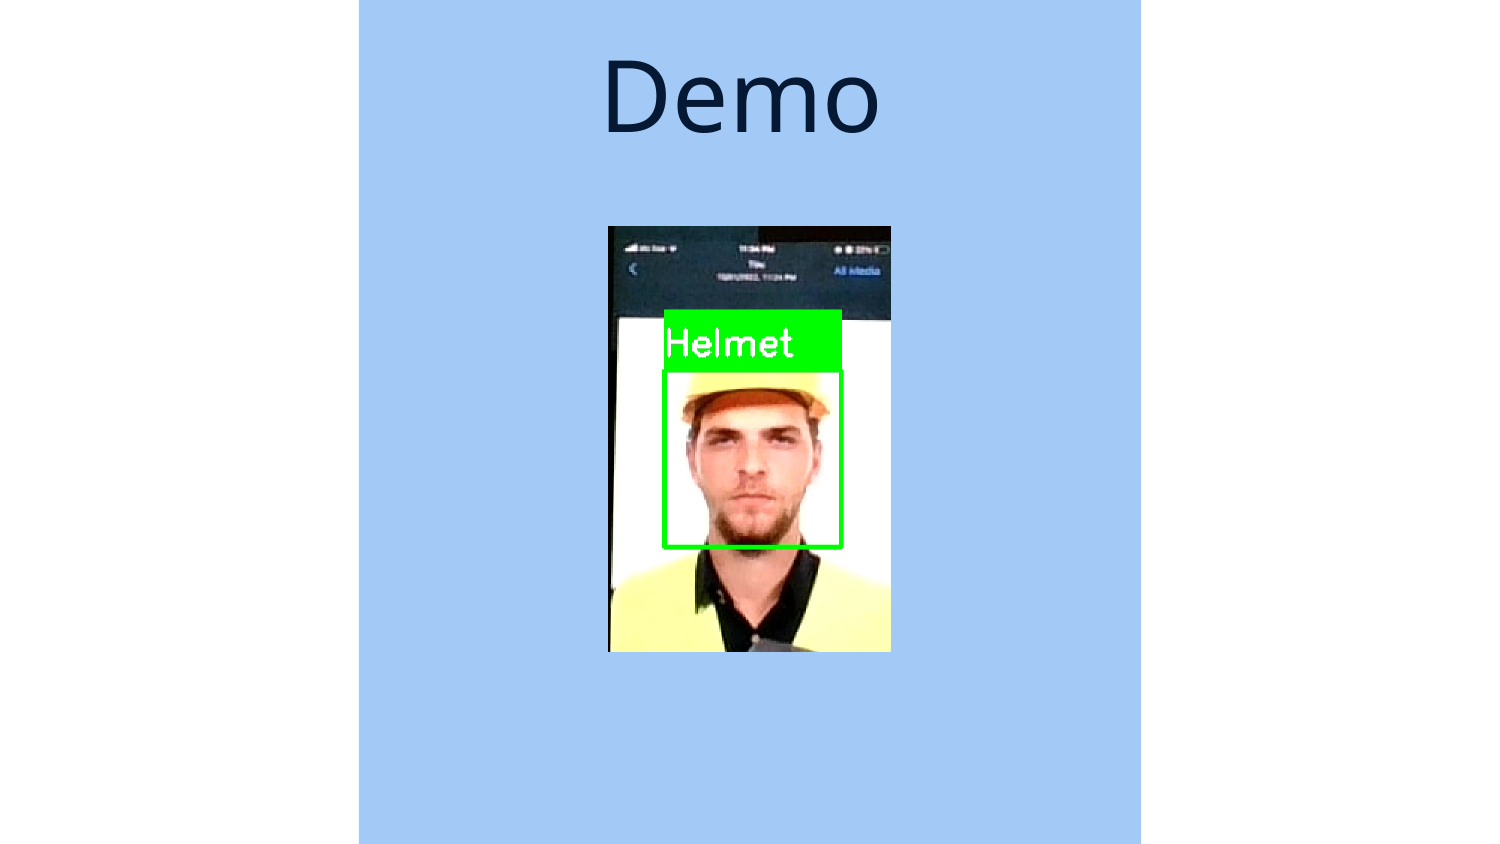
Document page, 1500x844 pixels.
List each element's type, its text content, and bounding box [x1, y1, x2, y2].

title Demo [394, 34, 1089, 173]
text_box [607, 225, 892, 653]
